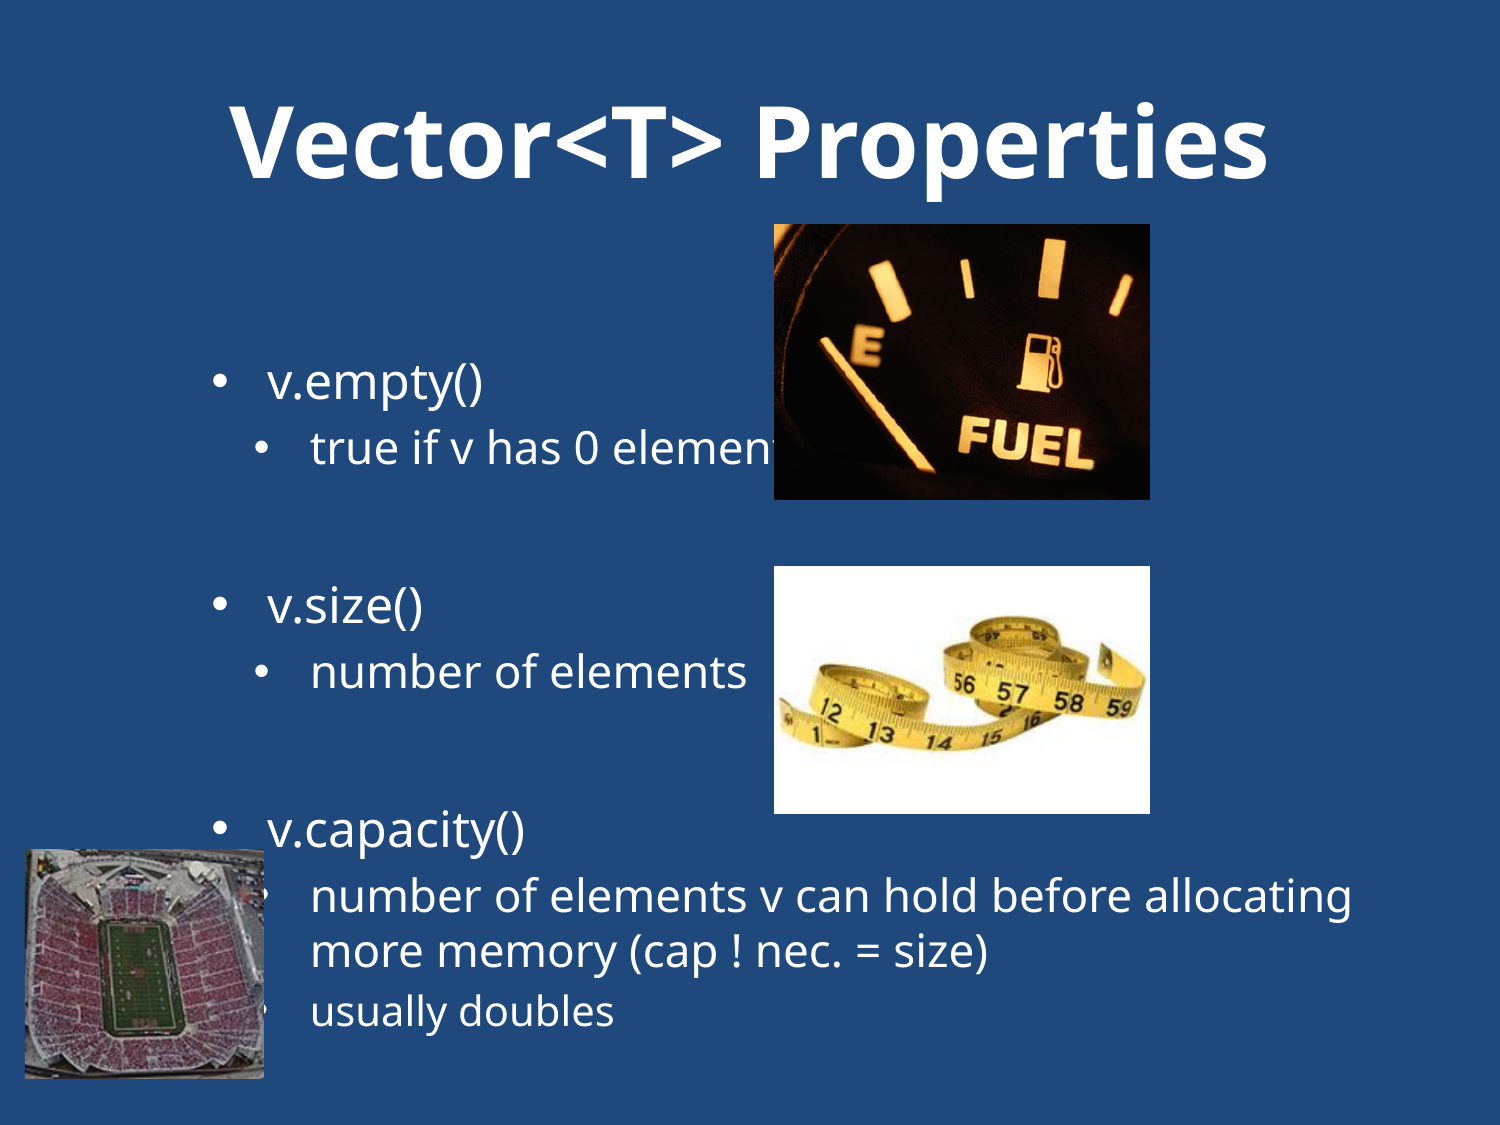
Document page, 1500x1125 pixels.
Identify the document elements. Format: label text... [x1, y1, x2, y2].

list v.empty() true if v has 0 elements v.size() number of elements v.capacity() number of elements v can hold before allocating more memory (cap ! nec. = size) usually doubles [75, 262, 1425, 1005]
picture [774, 224, 1151, 501]
picture [24, 849, 265, 1080]
title Vector<T> Properties [75, 45, 1425, 233]
picture [774, 565, 1151, 814]
